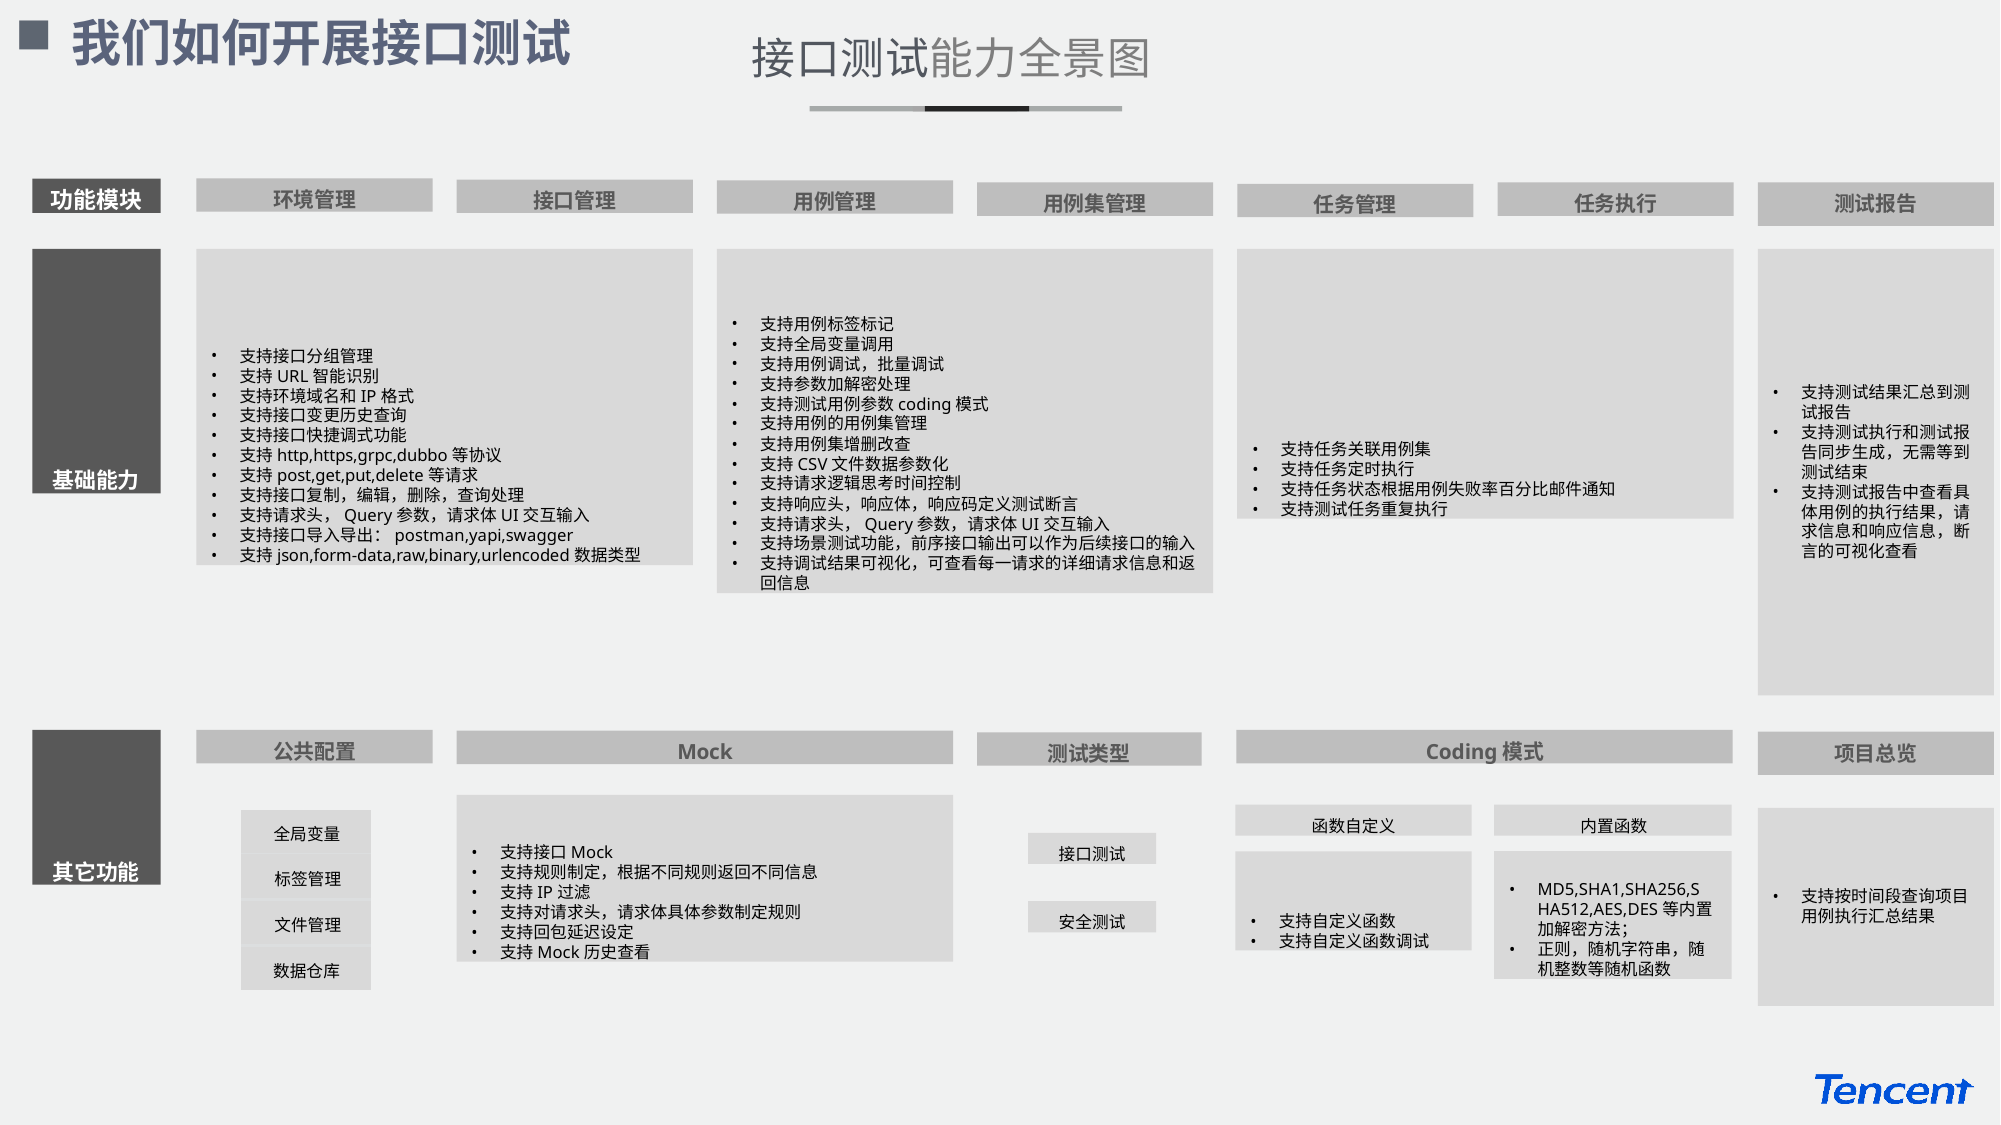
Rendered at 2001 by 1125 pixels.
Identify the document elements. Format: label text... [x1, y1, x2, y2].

text_box 项目总览 [1832, 738, 1920, 766]
text_box Coding模式 [1236, 729, 1733, 764]
text_box [0, 0, 2000, 1125]
text_box 支持测试结果汇总到测 试报告 支持测试执行和测试报 告同步生成，无需等到 测试结束 支持测试报告中查看具 体用例的执行结果，请 求信息和响应信息，断 言的可视化查看 [1770, 379, 1971, 562]
text_box 任务管理 [1237, 183, 1474, 218]
text_box 测试类型 [977, 732, 1202, 766]
picture [1807, 1052, 1983, 1125]
text_box 支持任务关联用例集 支持任务定时执行 支持任务状态根据用例失败率百分比邮件通知 支持测试任务重复执行 [1237, 248, 1734, 519]
text_box 测试报告 [1832, 188, 1920, 216]
text_box 用例集管理 [977, 182, 1214, 216]
text_box 支持接口分组管理 支持URL智能识别 支持环境域名和IP格式 支持接口变更历史查询 支持接口快捷调式功能 支持http,https,grpc,dubbo等协议 支持post,get,put,delete等请求 支持接口复制，编辑，删除，查询处理 支持请求头，Query参数，请求体UI交互输入 支持接口导入导出：postman,yapi,swagger 支持json,form-data,raw,binary,urlencoded数据类型 [196, 248, 693, 566]
table_cell 标签管理 [241, 854, 371, 898]
text_box 内置函数 [1494, 804, 1732, 836]
text_box 支持自定义函数 支持自定义函数调试 [1235, 851, 1472, 951]
table_cell 数据仓库 [241, 947, 371, 990]
text_box 支持按时间段查询项目 用例执行汇总结果 [1770, 884, 1971, 927]
text_box 其它功能 [32, 729, 161, 885]
text_box 我们如何开展接口测试 [12, 9, 574, 72]
text_box [1757, 182, 1994, 226]
text_box [1757, 248, 1994, 696]
text_box Mock [456, 730, 954, 765]
table_cell 文件管理 [241, 901, 371, 944]
text_box [1757, 807, 1994, 1006]
text_box 接口测试能力全景图 [749, 27, 1155, 84]
text_box 接口管理 [456, 179, 693, 213]
text_box 函数自定义 [1235, 804, 1472, 836]
text_box [1757, 731, 1994, 775]
text_box 基础能力 [32, 248, 161, 494]
table_header 全局变量 [241, 810, 371, 853]
text_box 用例管理 [716, 180, 954, 214]
text_box MD5,SHA1,SHA256,S HA512,AES,DES等内置 加解密方法； 正则，随机字符串，随 机整数等随机函数 [1494, 851, 1732, 979]
text_box 任务执行 [1497, 182, 1734, 216]
text_box 公共配置 [196, 729, 433, 764]
text_box 接口测试 [1028, 832, 1157, 864]
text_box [809, 105, 1123, 112]
text_box 环境管理 [196, 178, 433, 212]
text_box 功能模块 [32, 178, 161, 213]
text_box 支持接口Mock 支持规则制定，根据不同规则返回不同信息 支持IP过滤 支持对请求头，请求体具体参数制定规则 支持回包延迟设定 支持Mock历史查看 [456, 794, 954, 962]
text_box 支持用例标签标记 支持全局变量调用 支持用例调试，批量调试 支持参数加解密处理 支持测试用例参数coding模式 支持用例的用例集管理 支持用例集增删改查 支持CSV文件数据参数化 支持请求逻辑思考时间控制 支持响应头，响应体，响应码定义测试断言 支持请求头，Query参数，请求体UI交互输入 支持场景测试功能，前序接口输出可以作为后续接口的输入 支持调试结果可视化，可查看每一请求的详细请求信息和返 回信息 [716, 248, 1214, 594]
text_box 安全测试 [1028, 901, 1157, 933]
